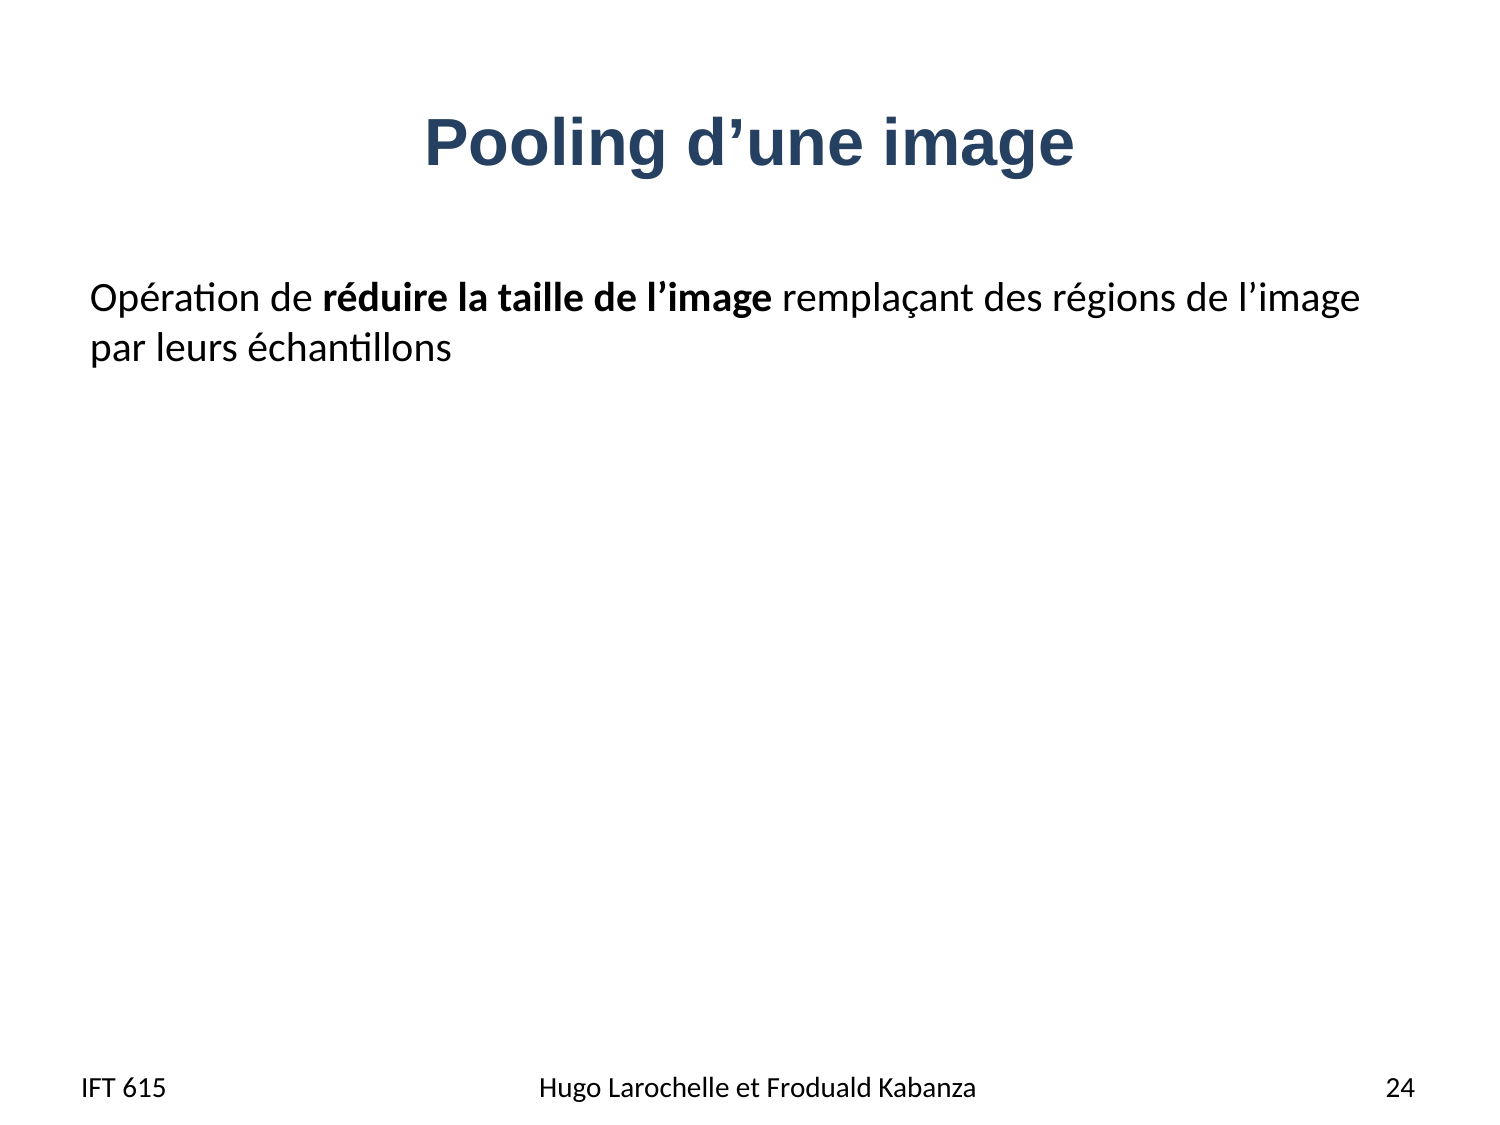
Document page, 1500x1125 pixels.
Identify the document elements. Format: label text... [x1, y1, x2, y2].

footer Hugo Larochelle et Froduald Kabanza [520, 1056, 996, 1117]
slide_number 24 [1080, 1056, 1431, 1117]
slide_number IFT 615 [66, 1056, 356, 1117]
text_box Opération de réduire la taille de l’image remplaçant des régions de l’image par leurs échantillons [74, 262, 1425, 425]
title Pooling d’une image [75, 45, 1425, 233]
